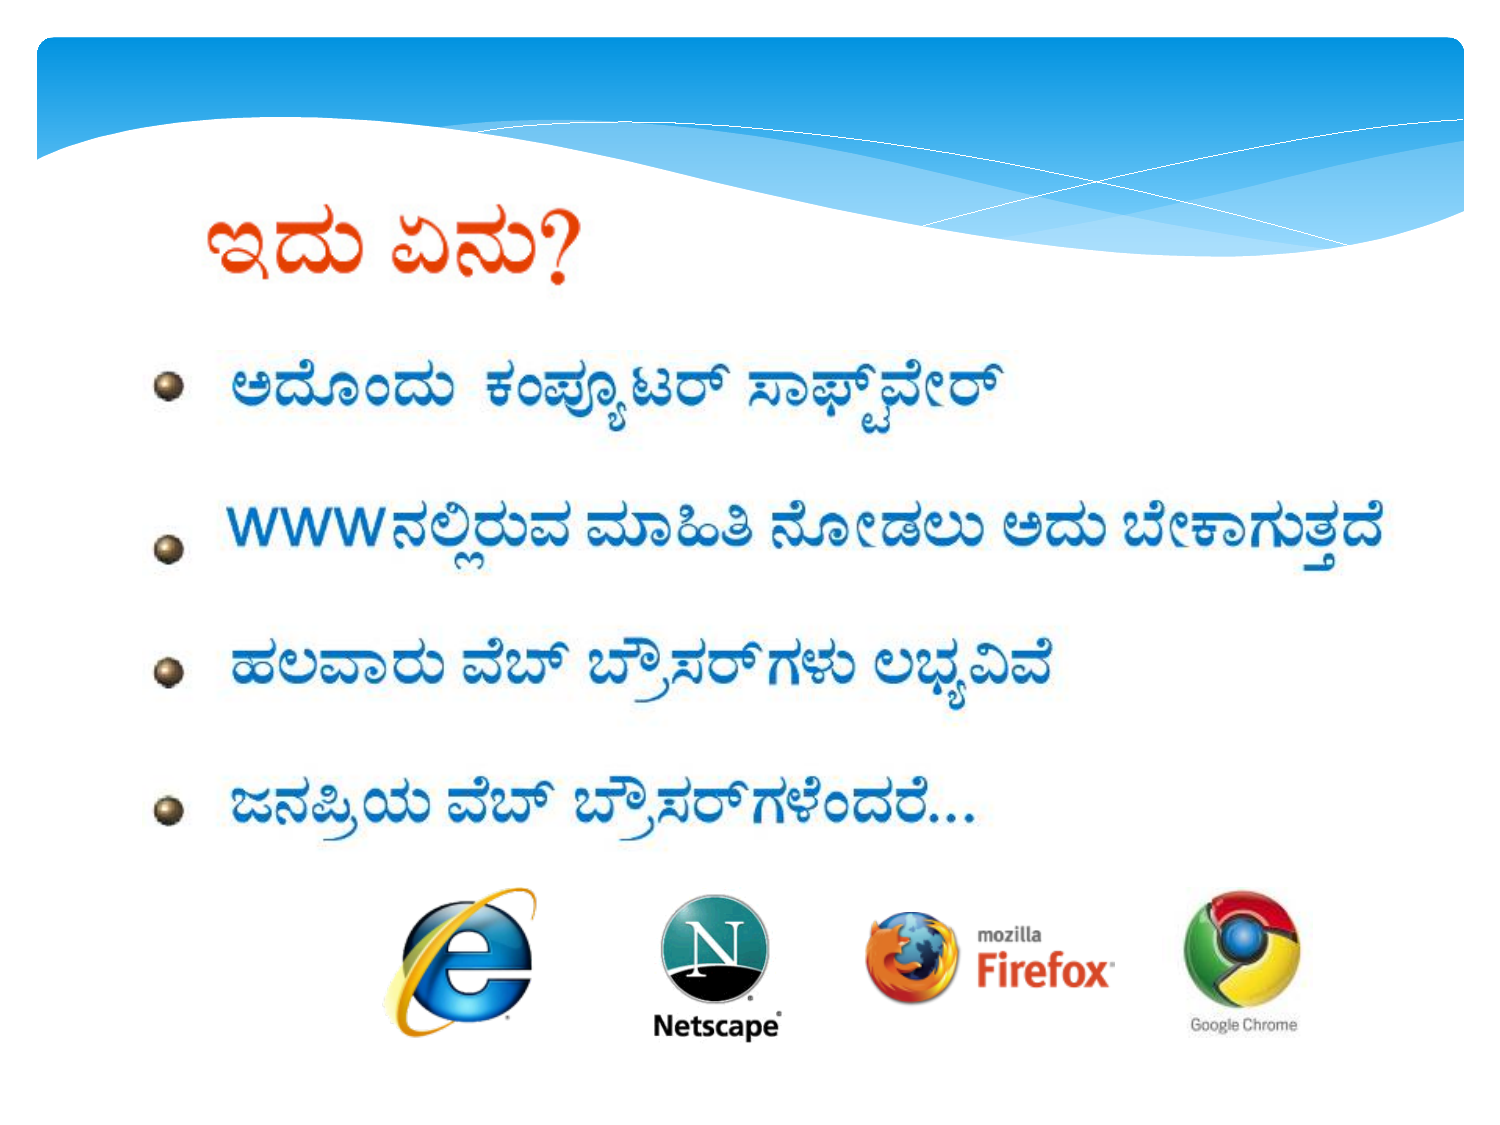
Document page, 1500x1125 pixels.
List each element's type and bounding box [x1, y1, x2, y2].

picture [142, 350, 1408, 869]
picture [1162, 887, 1313, 1038]
picture [374, 887, 543, 1060]
picture [637, 887, 801, 1051]
picture [864, 912, 1116, 1008]
picture [171, 189, 626, 320]
